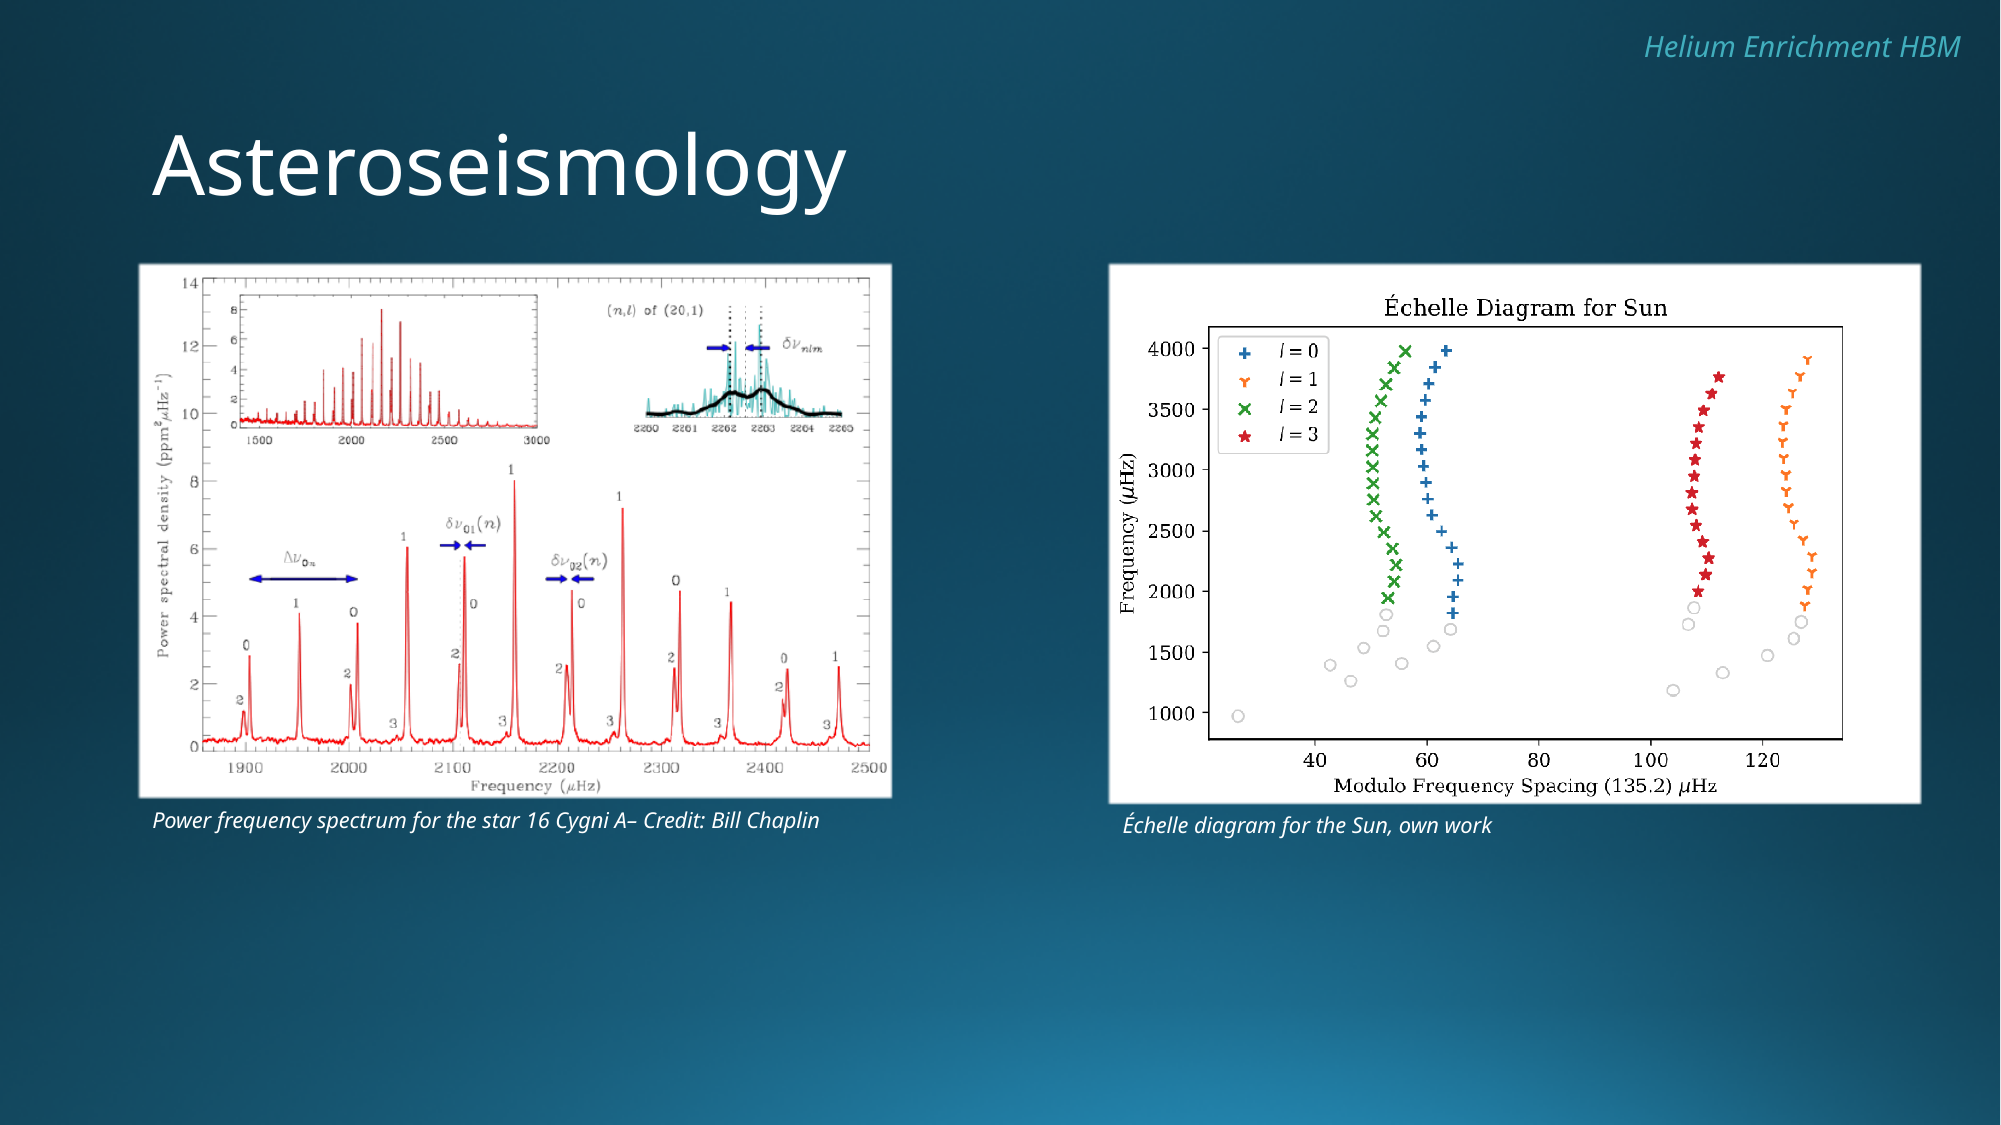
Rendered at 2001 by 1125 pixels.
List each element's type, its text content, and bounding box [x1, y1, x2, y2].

text_box Helium Enrichment HBM [1576, 20, 1976, 71]
title Asteroseismology [137, 59, 1863, 278]
text_box Échelle diagram for the Sun, own work [1107, 805, 1923, 846]
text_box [137, 261, 893, 841]
picture [0, 0, 2001, 1125]
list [1107, 262, 1923, 805]
